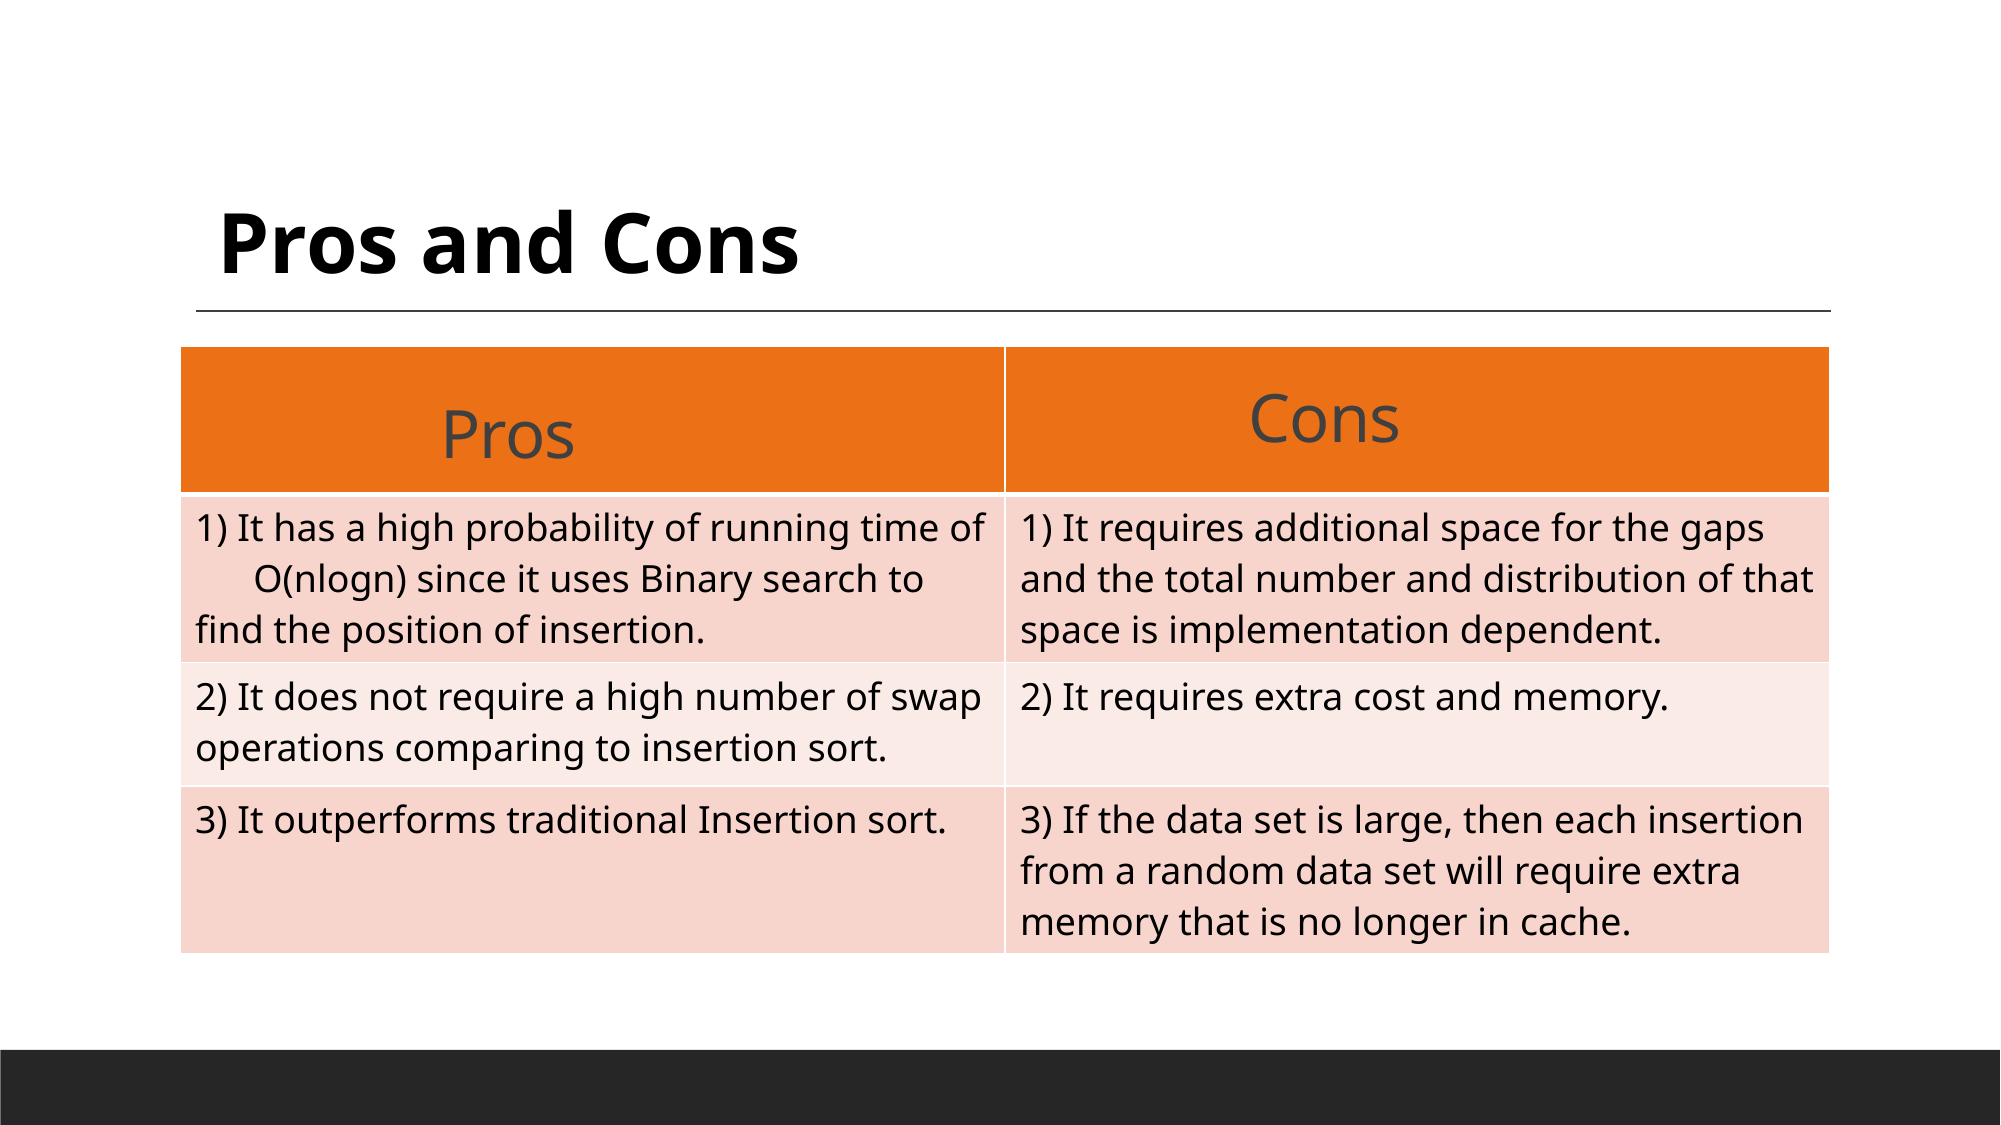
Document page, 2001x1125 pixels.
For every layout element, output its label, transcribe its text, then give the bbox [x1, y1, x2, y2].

table_cell 1) It has a high probability of running time of O(nlogn) since it uses Binary search to find the position of insertion. [181, 497, 1004, 662]
table_cell 2) It requires extra cost and memory. [1006, 663, 1829, 785]
table_cell 3) It outperforms traditional Insertion sort. [181, 787, 1004, 953]
table_header Pros [181, 347, 1004, 492]
table_cell 2) It does not require a high number of swap operations comparing to insertion sort. [181, 663, 1004, 785]
table_cell 3) If the data set is large, then each insertion from a random data set will require extra memory that is no longer in cache. [1006, 787, 1829, 953]
table_header Cons [1006, 347, 1829, 492]
text_box Pros and Cons [203, 183, 923, 298]
table_cell 1) It requires additional space for the gaps and the total number and distribution of that space is implementation dependent. [1006, 497, 1829, 662]
